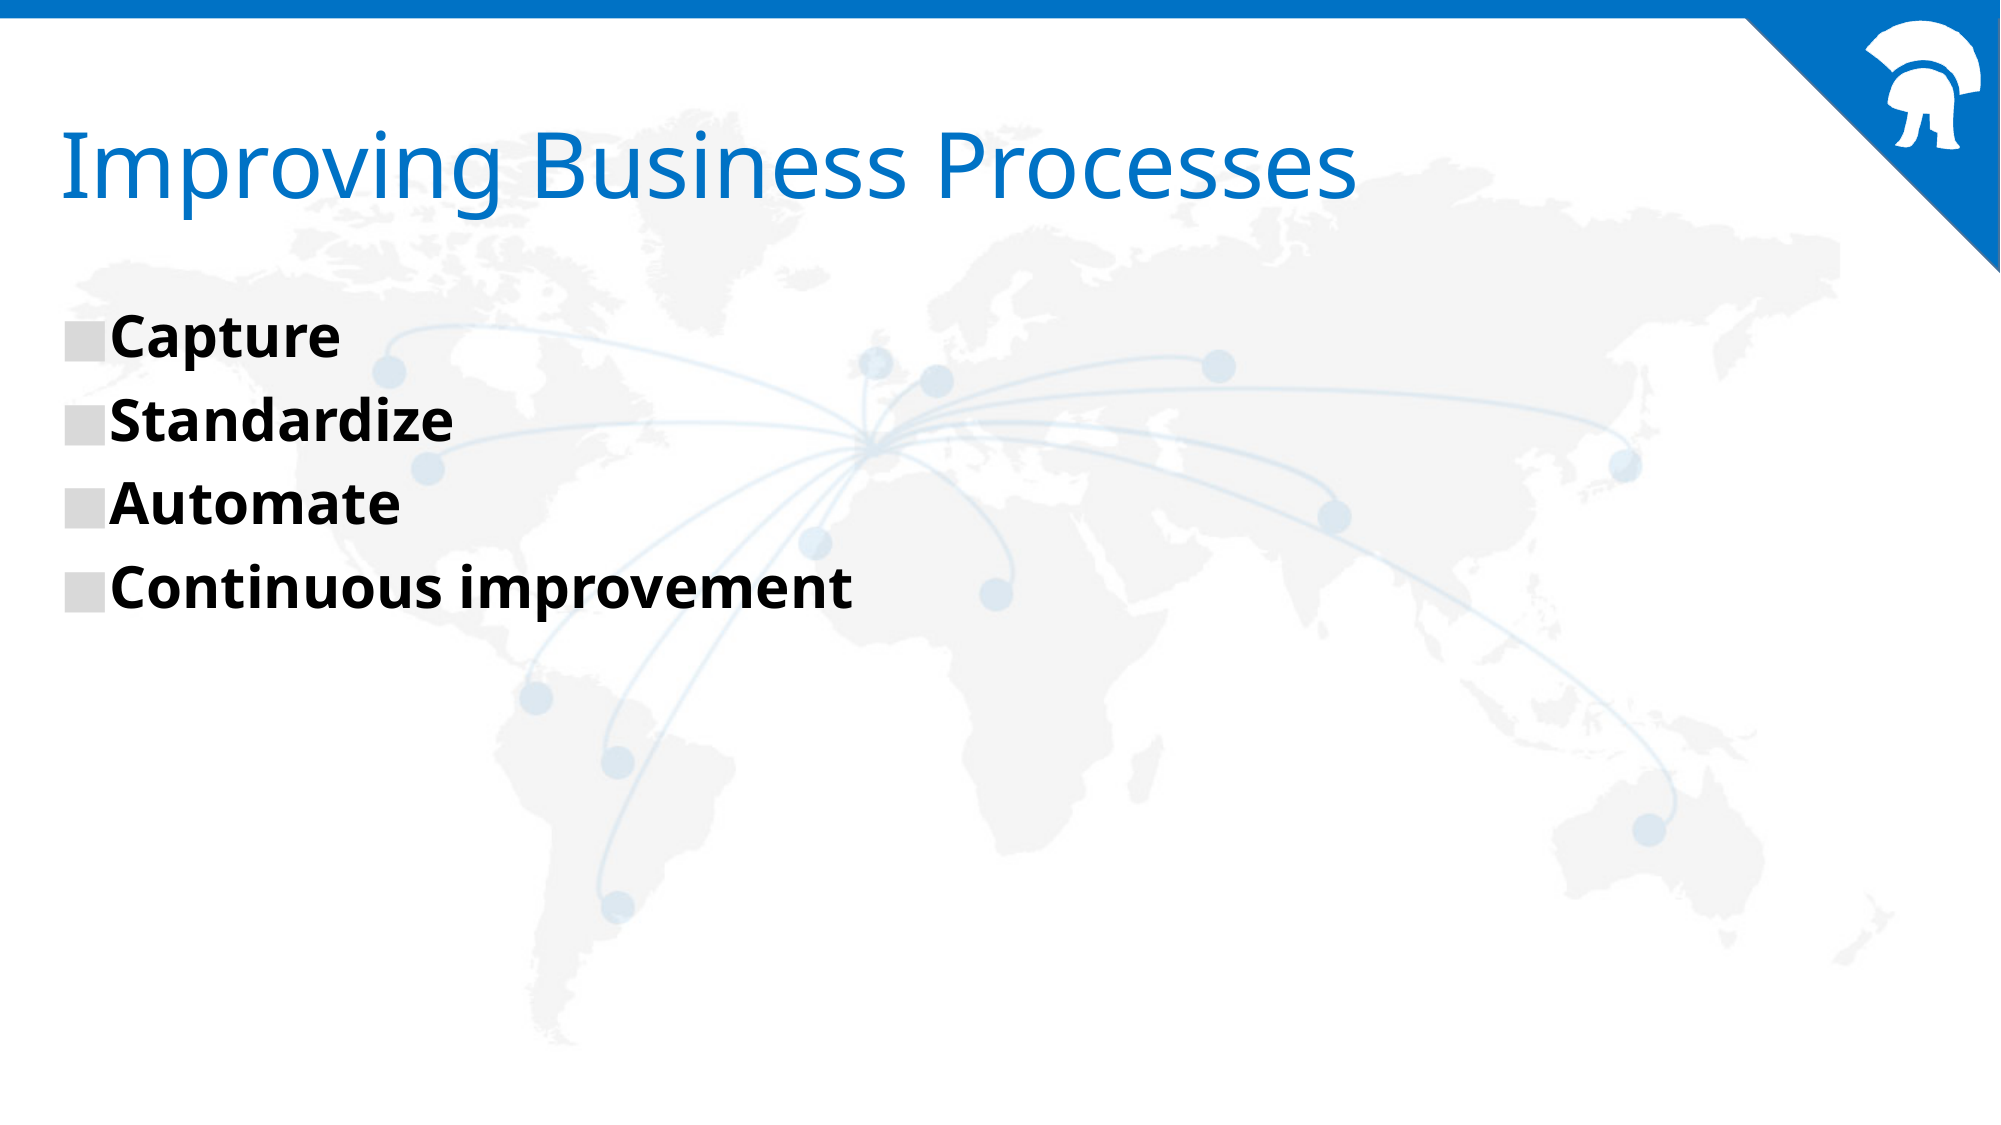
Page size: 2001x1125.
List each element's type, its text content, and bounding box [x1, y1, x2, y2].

list Capture Standardize Automate Continuous improvement [45, 299, 1863, 738]
picture [0, 0, 2001, 1125]
title Improving Business Processes [45, 59, 1863, 278]
